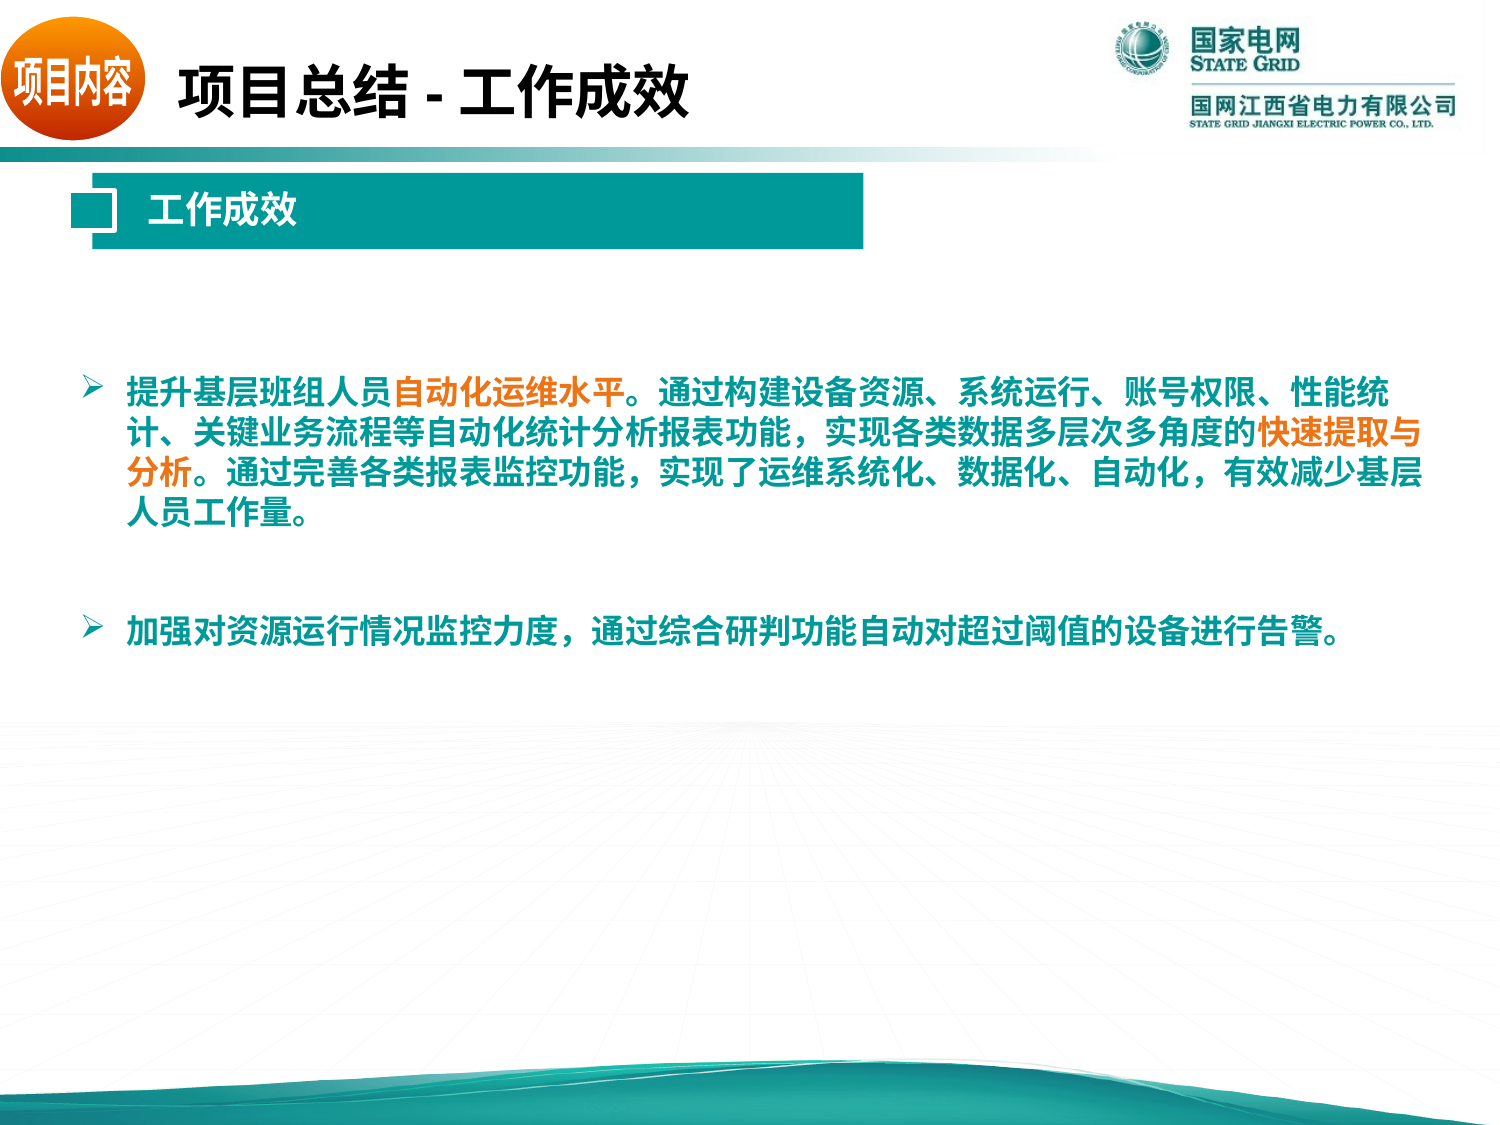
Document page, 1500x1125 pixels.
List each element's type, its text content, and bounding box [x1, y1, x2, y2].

picture [0, 0, 1500, 162]
picture [0, 1023, 1500, 1125]
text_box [68, 172, 864, 250]
text_box 提升基层班组人员自动化运维水平。通过构建设备资源、系统运行、账号权限、性能统计、关键业务流程等自动化统计分析报表功能，实现各类数据多层次多角度的快速提取与分析。通过完善各类报表监控功能，实现了运维系统化、数据化、自动化，有效减少基层人员工作量。 加强对资源运行情况监控力度，通过综合研判功能自动对超过阈值的设备进行告警。 [65, 283, 1471, 738]
text_box [0, 48, 8, 109]
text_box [13, 16, 1087, 138]
